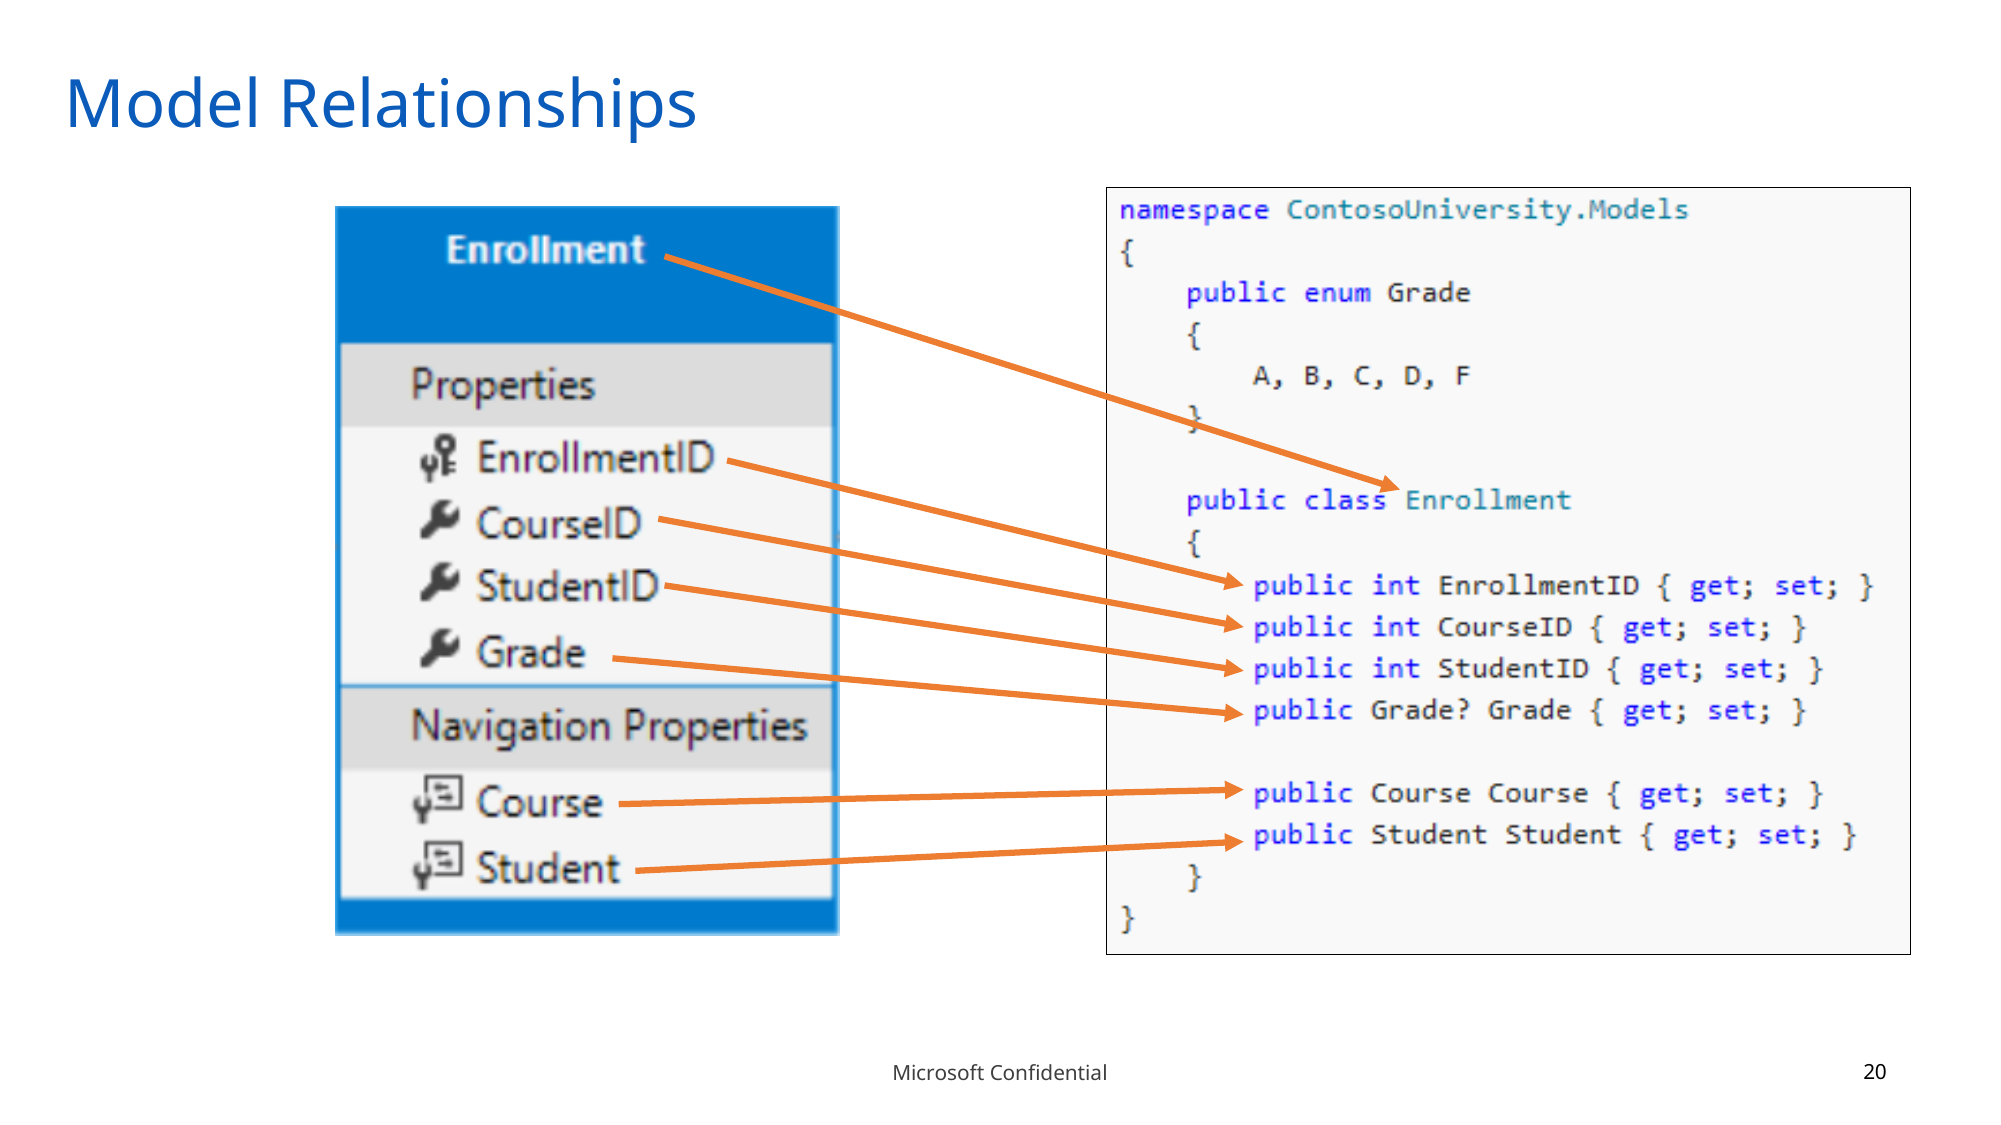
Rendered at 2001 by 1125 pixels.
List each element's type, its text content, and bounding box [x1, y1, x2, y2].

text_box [727, 490, 1244, 518]
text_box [635, 841, 1244, 871]
picture [1106, 187, 1911, 955]
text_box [618, 789, 1244, 805]
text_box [664, 256, 1400, 490]
picture [335, 206, 840, 936]
title Model Relationships [49, 49, 1899, 162]
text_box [658, 518, 1244, 627]
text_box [612, 658, 1244, 715]
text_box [664, 585, 1244, 658]
slide_number 20 [1451, 1042, 1902, 1103]
